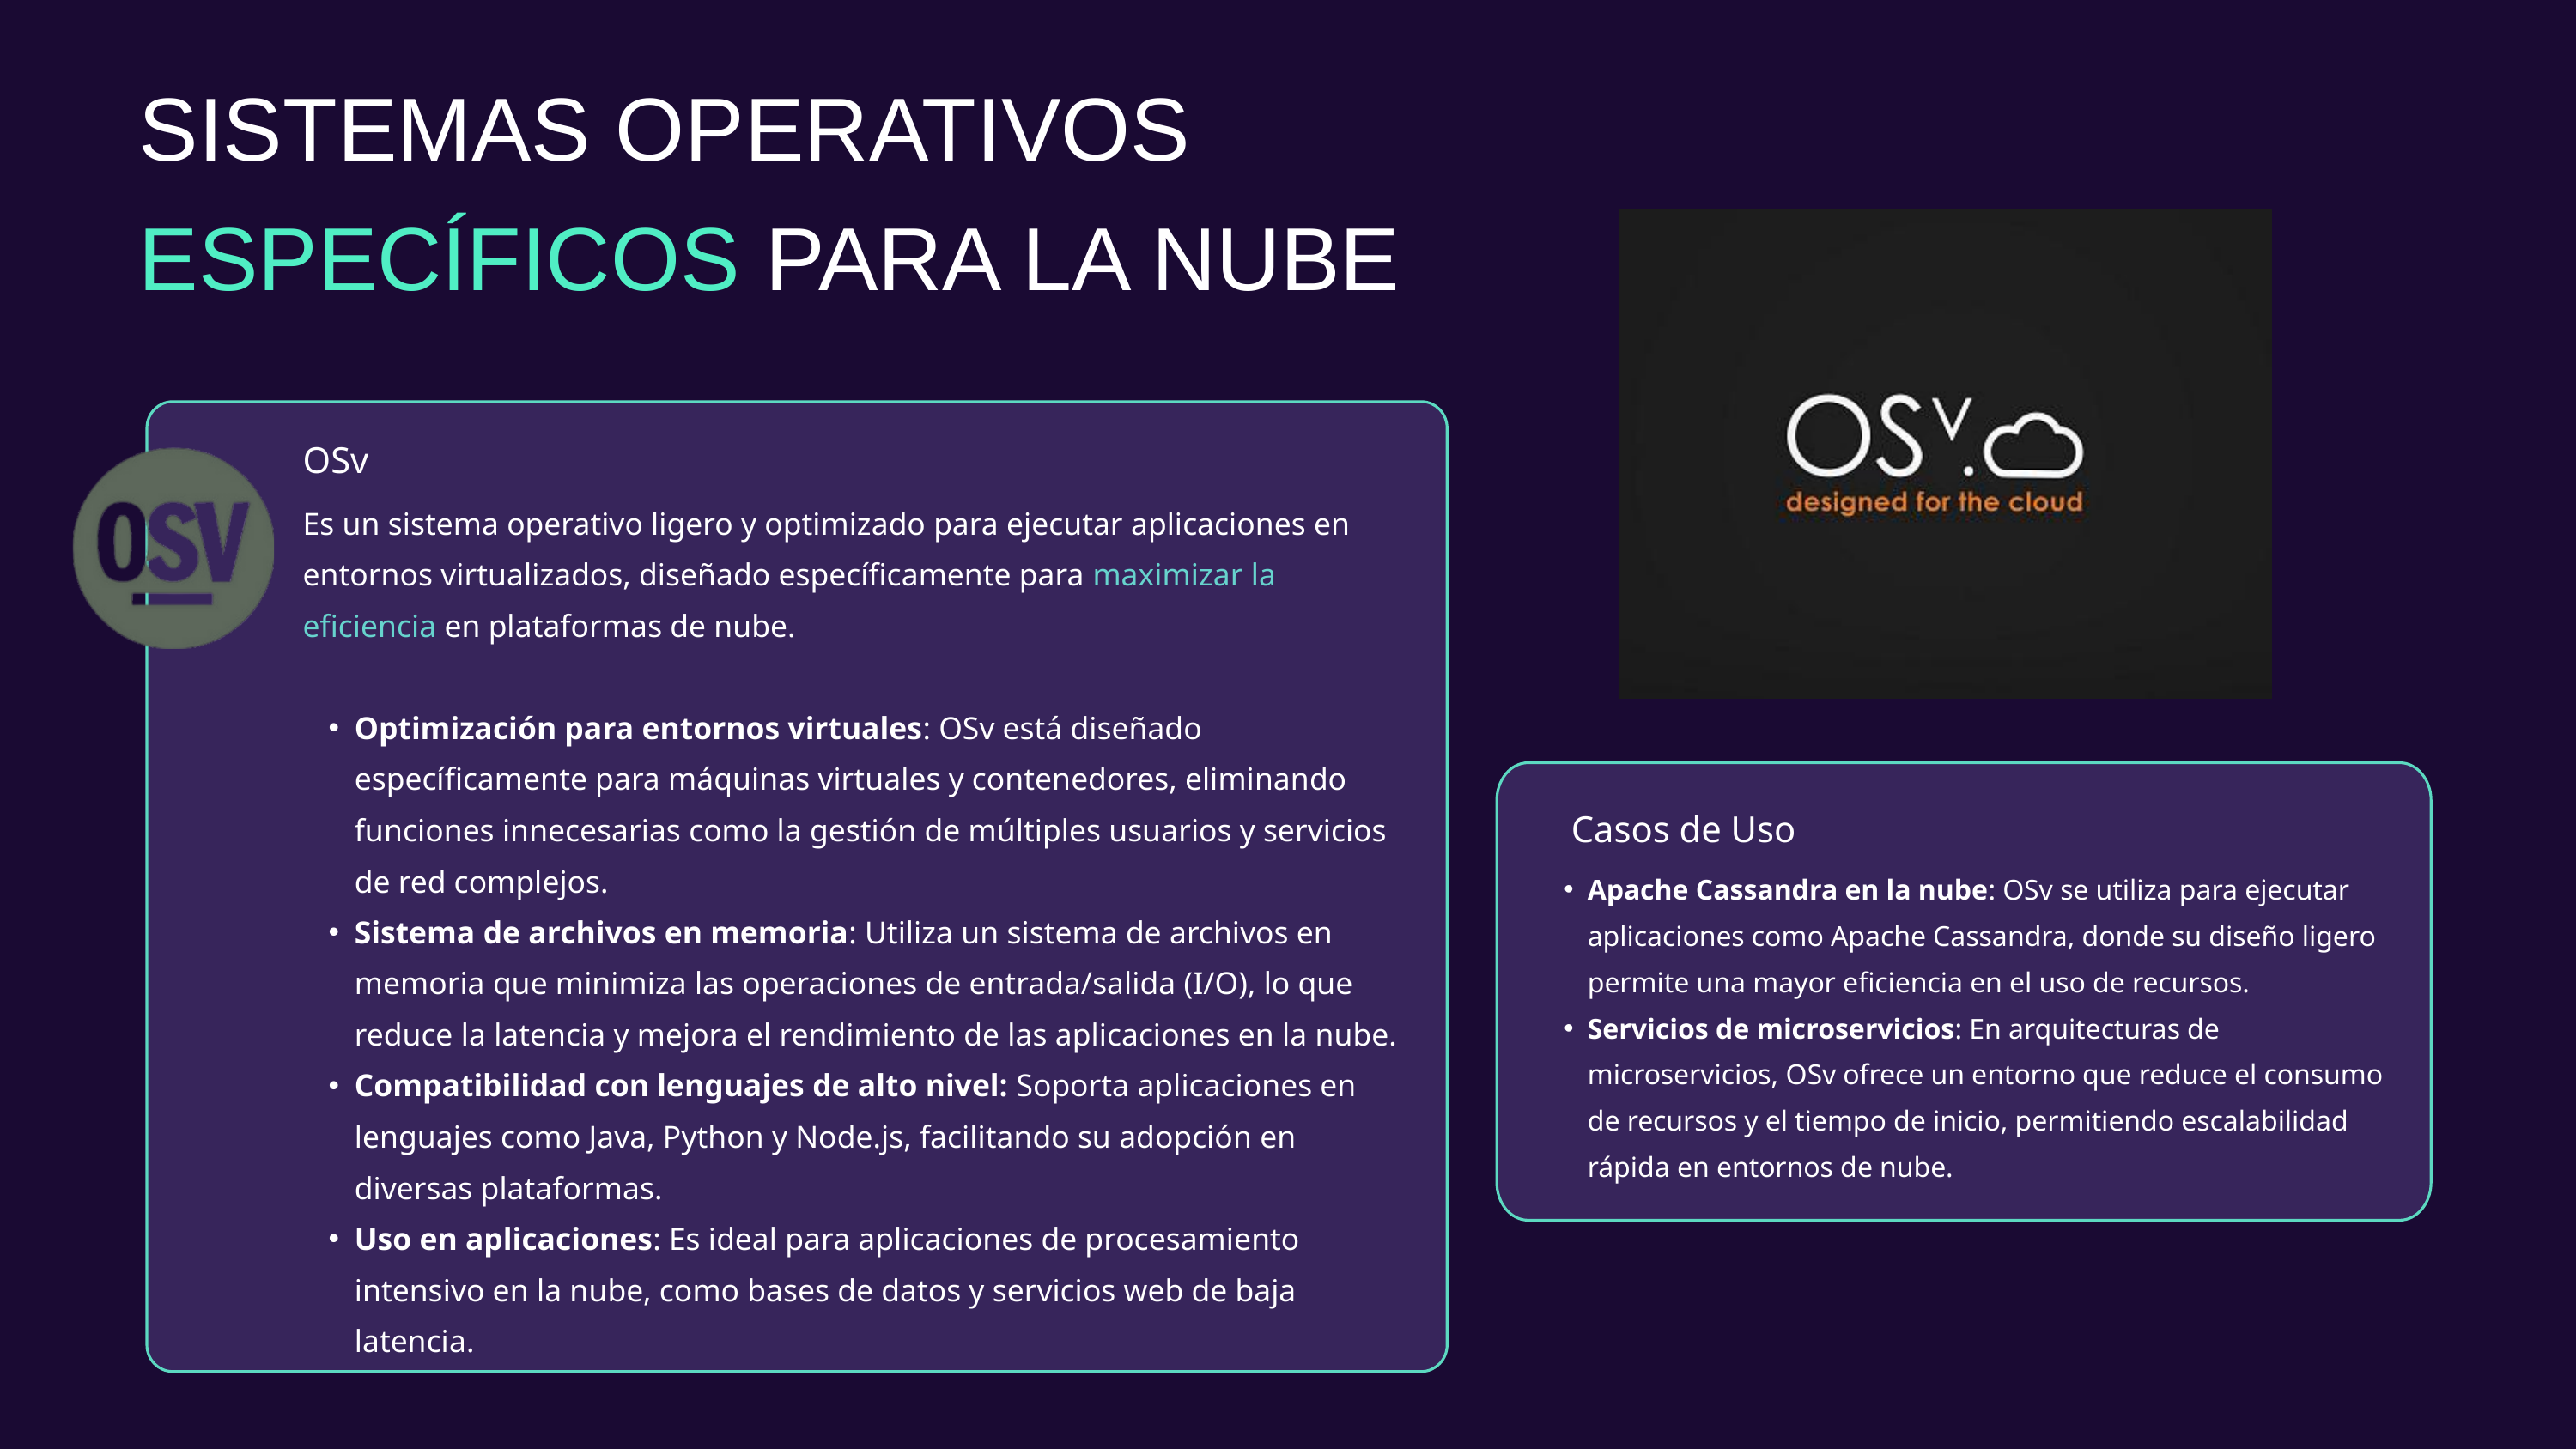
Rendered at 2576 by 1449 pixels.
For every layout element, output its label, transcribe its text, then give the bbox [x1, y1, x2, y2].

text_box [72, 447, 142, 649]
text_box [146, 390, 1448, 1372]
text_box [1619, 209, 2272, 700]
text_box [1496, 749, 2432, 1221]
text_box SISTEMAS OPERATIVOS ESPECÍFICOS PARA LA NUBE [138, 48, 1588, 308]
